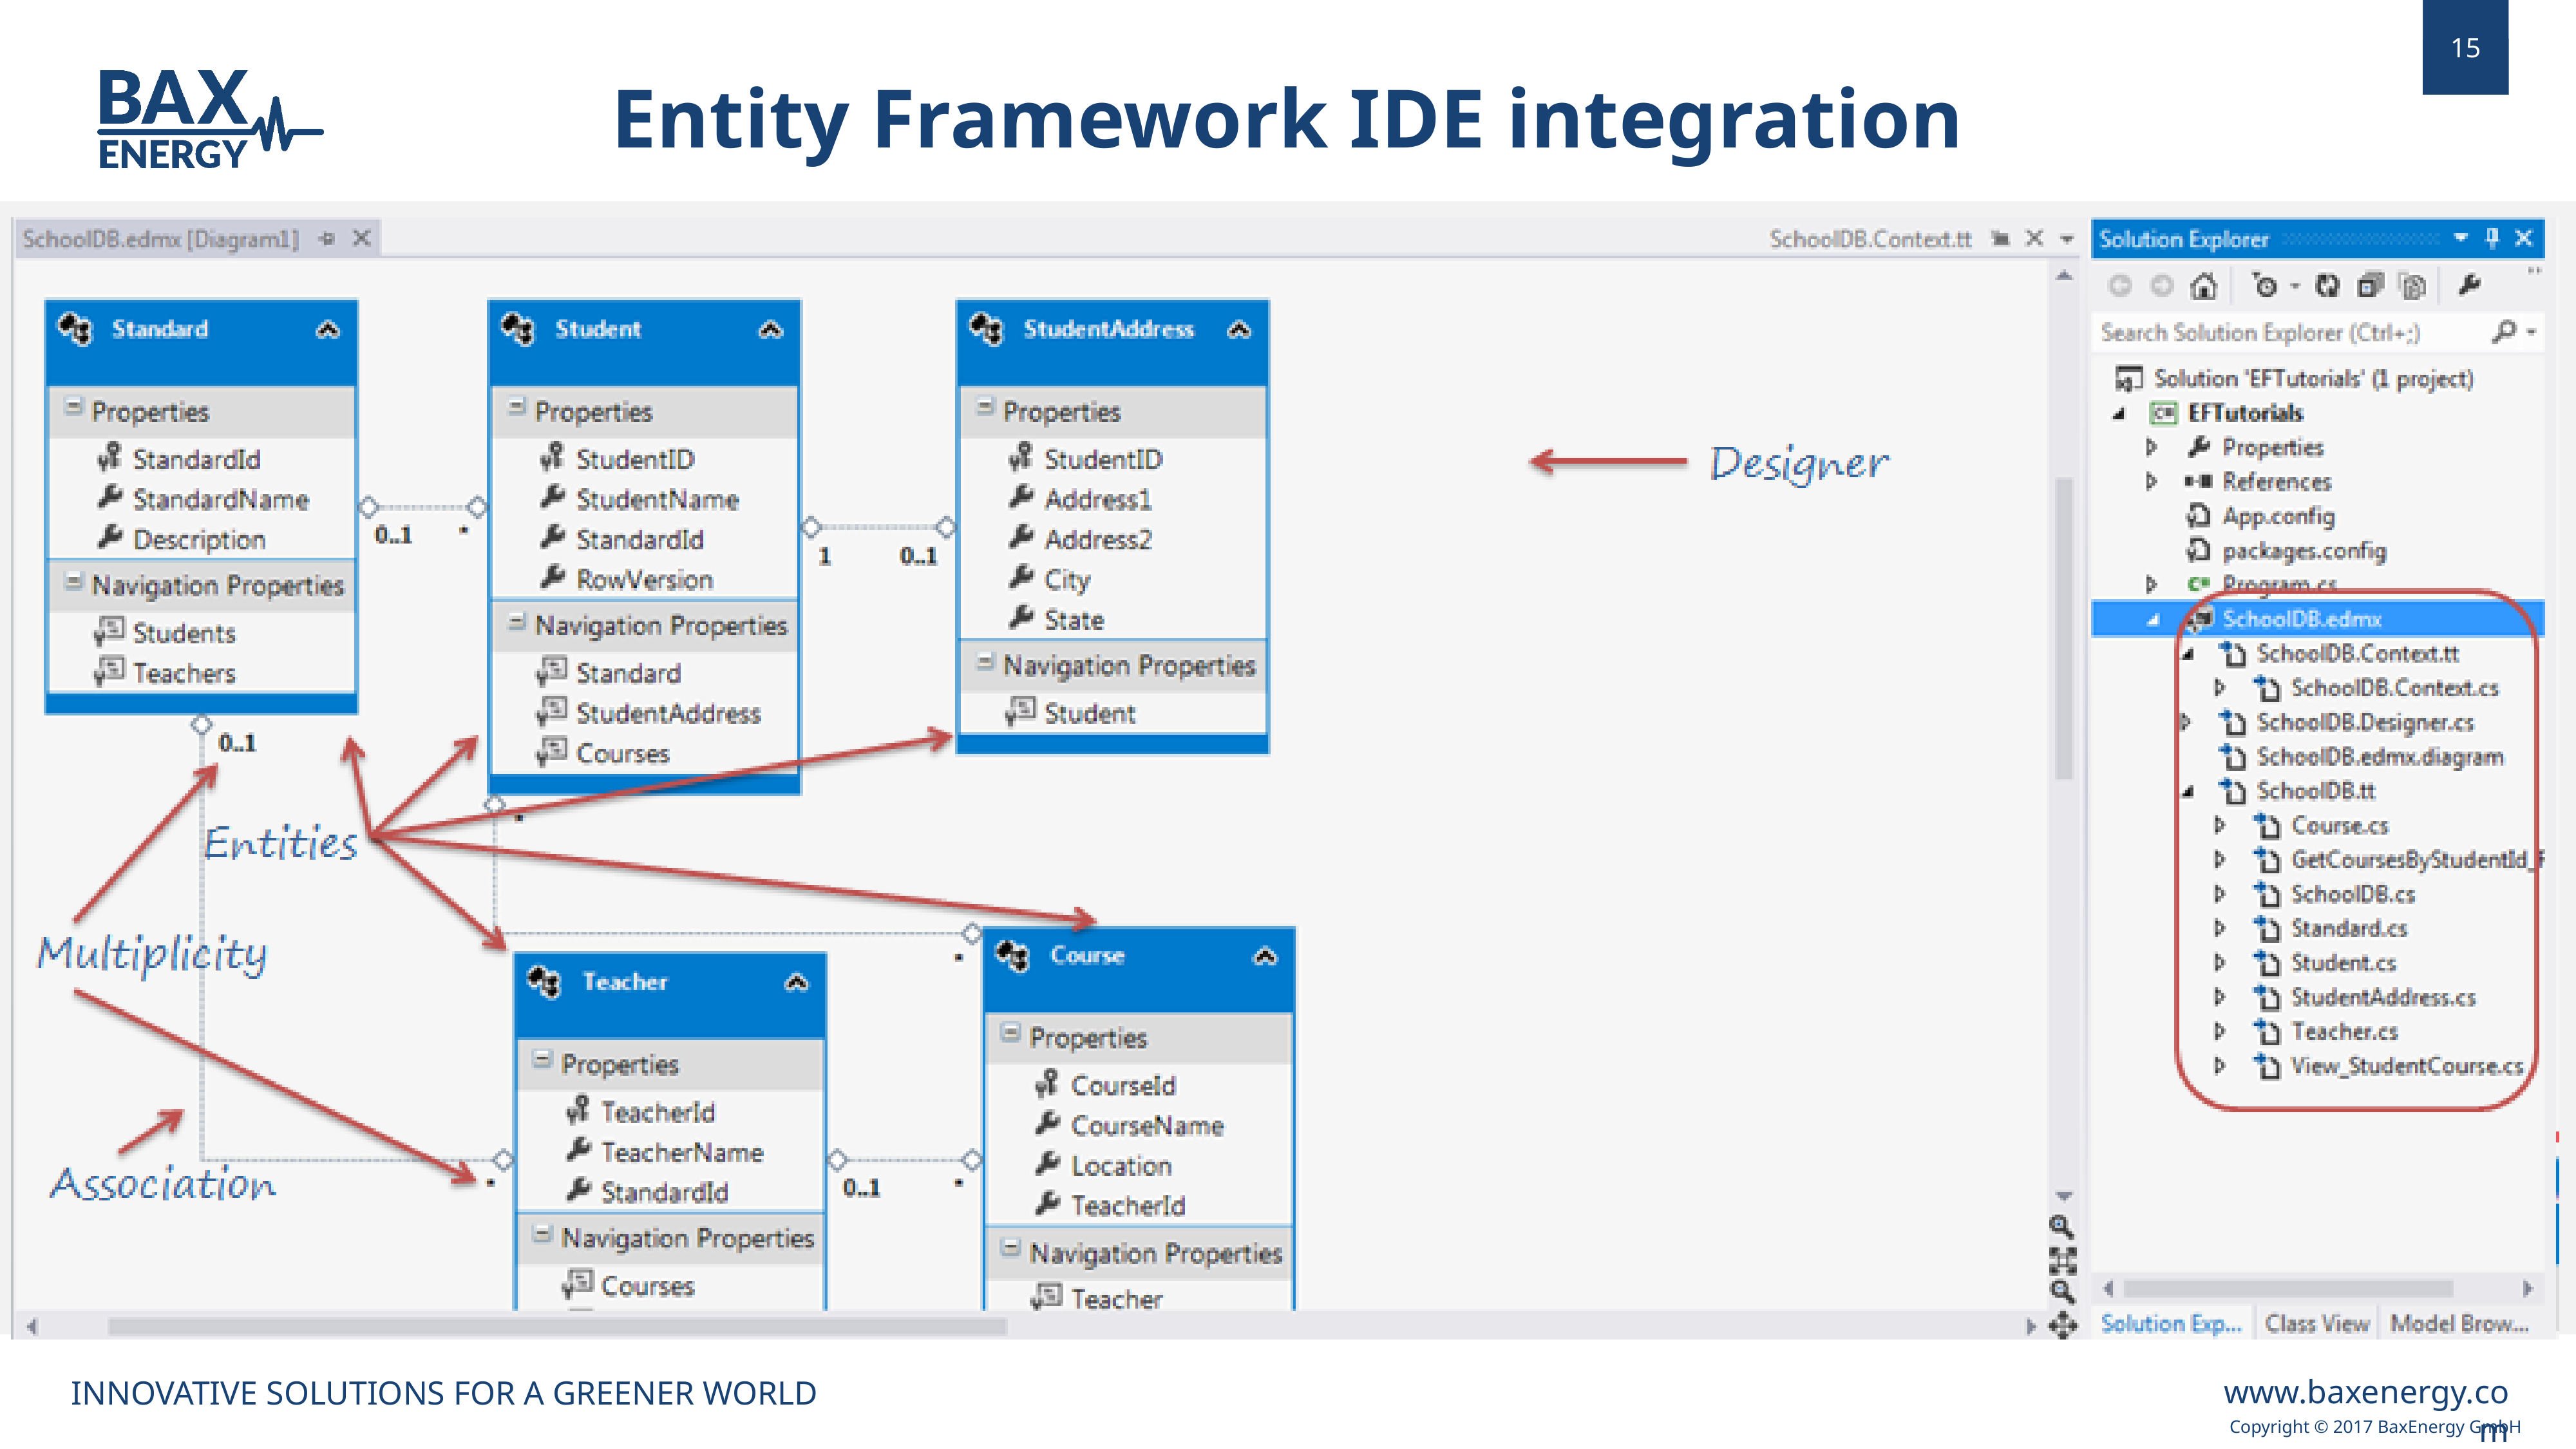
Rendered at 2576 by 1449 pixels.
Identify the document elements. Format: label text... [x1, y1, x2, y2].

list Entity Framework IDE integration [0, 0, 2576, 244]
picture [11, 217, 2560, 1340]
